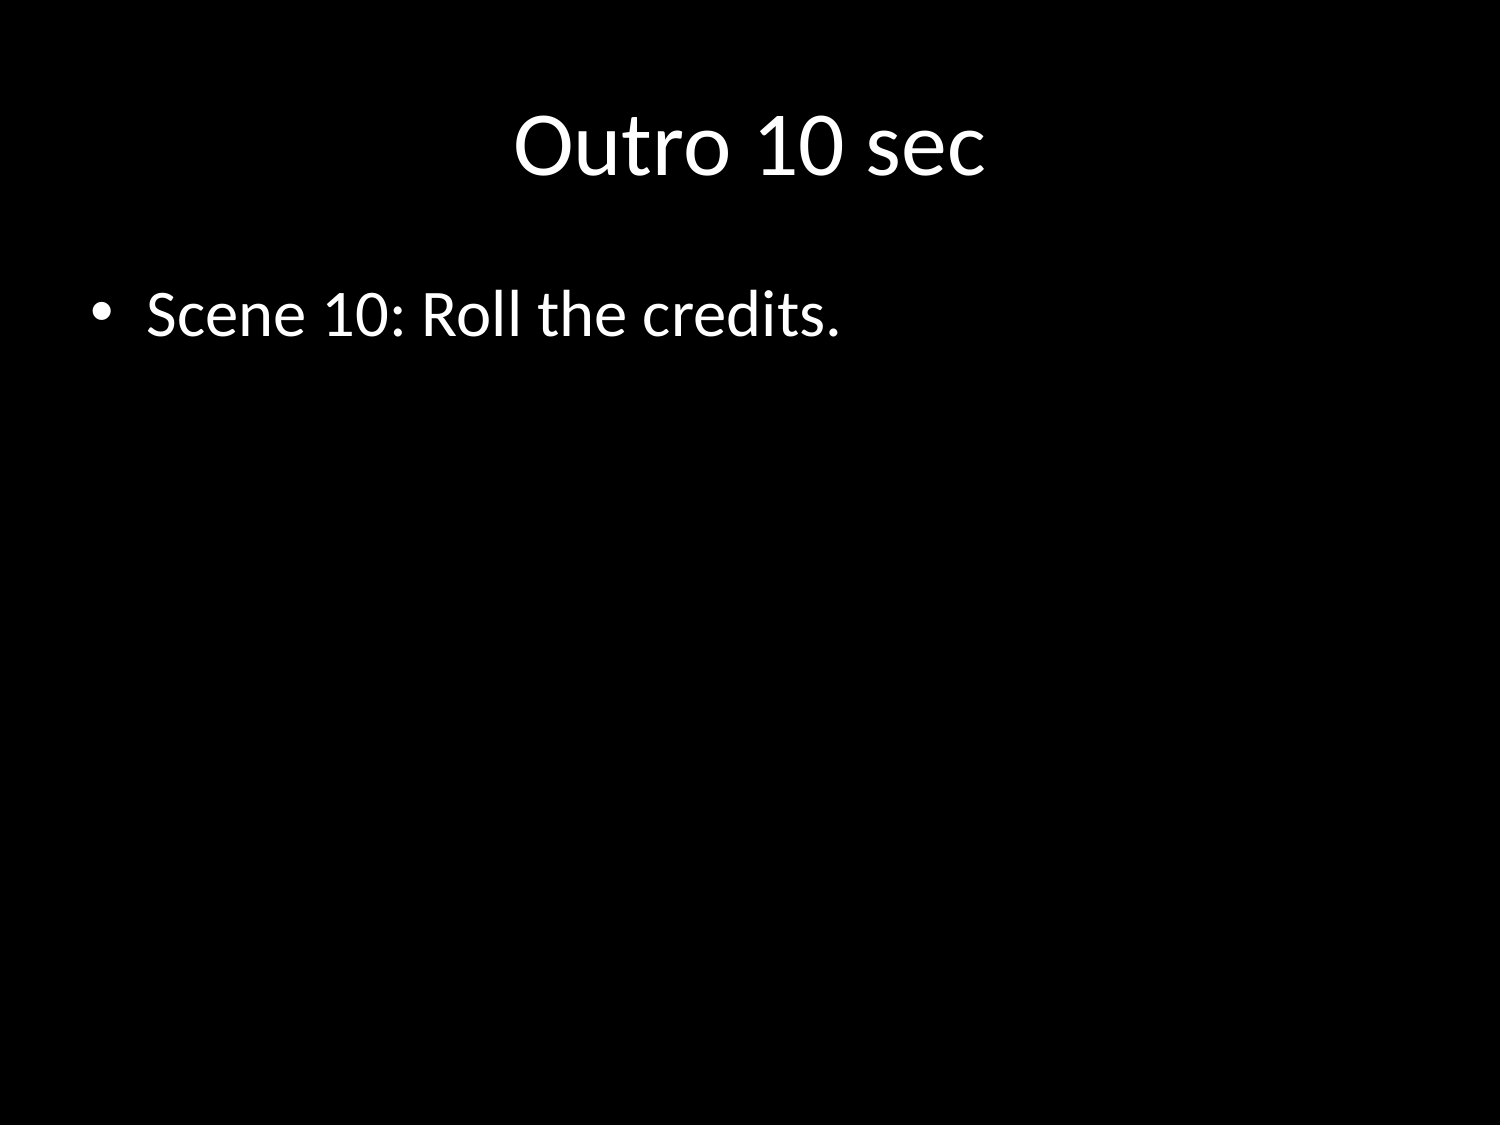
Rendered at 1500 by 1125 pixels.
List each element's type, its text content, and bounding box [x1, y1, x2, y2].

title Outro 10 sec [75, 45, 1425, 233]
list Scene 10: Roll the credits. [75, 262, 1425, 1005]
